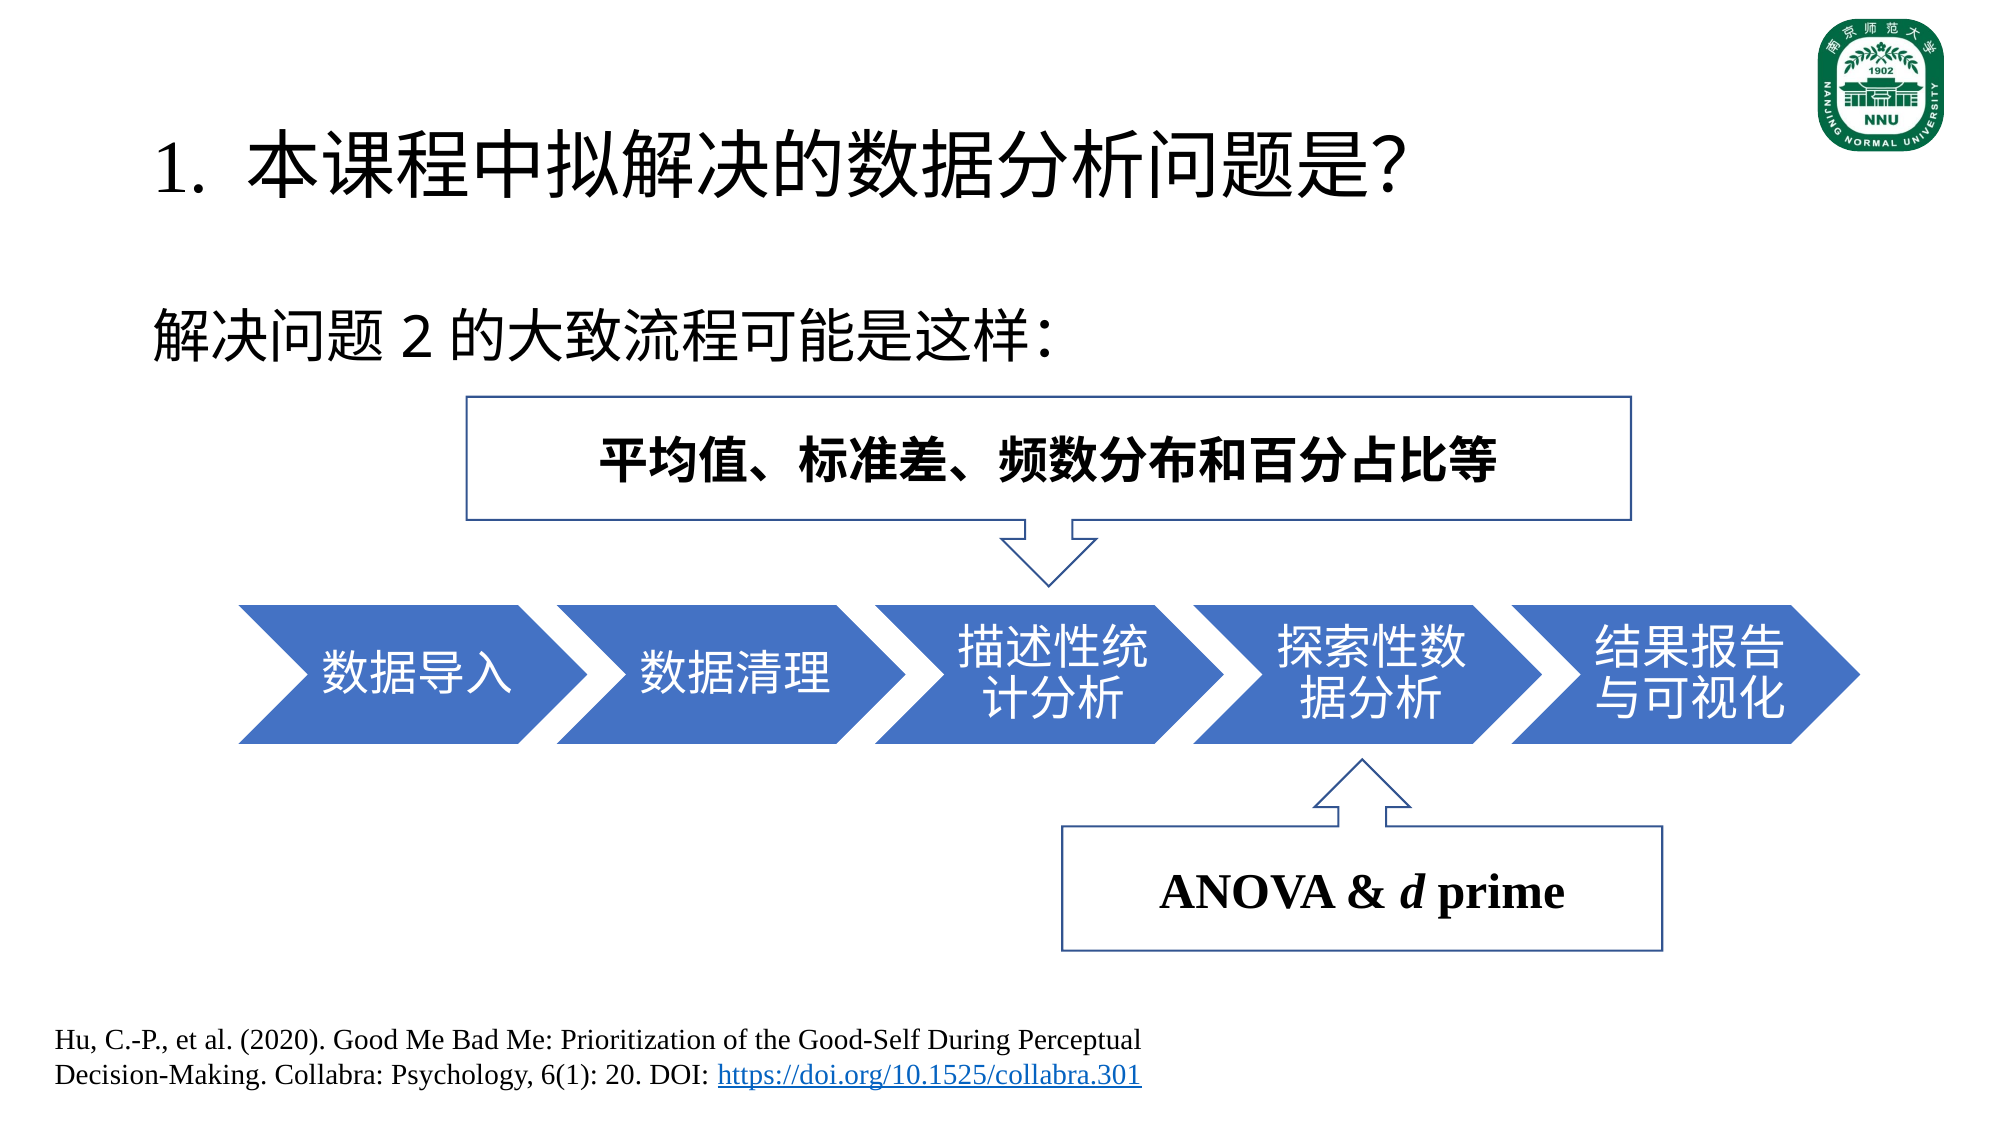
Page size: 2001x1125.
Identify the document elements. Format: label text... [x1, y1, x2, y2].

title 1. 本课程中拟解决的数据分析问题是？ [137, 59, 1863, 278]
picture [1817, 18, 1944, 152]
list 解决问题2的大致流程可能是这样： [137, 299, 1863, 1014]
text_box 平均值、标准差、频数分布和百分占比等 [465, 395, 1633, 508]
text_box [235, 508, 1863, 841]
text_box Hu, C.-P., et al. (2020). Good Me Bad Me: Prioritization of the Good-Self During Perceptual Decision-Making. Collabra: Psychology, 6(1): 20. DOI: https://doi.org/10.1525/collabra.301 [39, 1013, 1256, 1098]
text_box ANOVA & d prime [1061, 841, 1664, 952]
